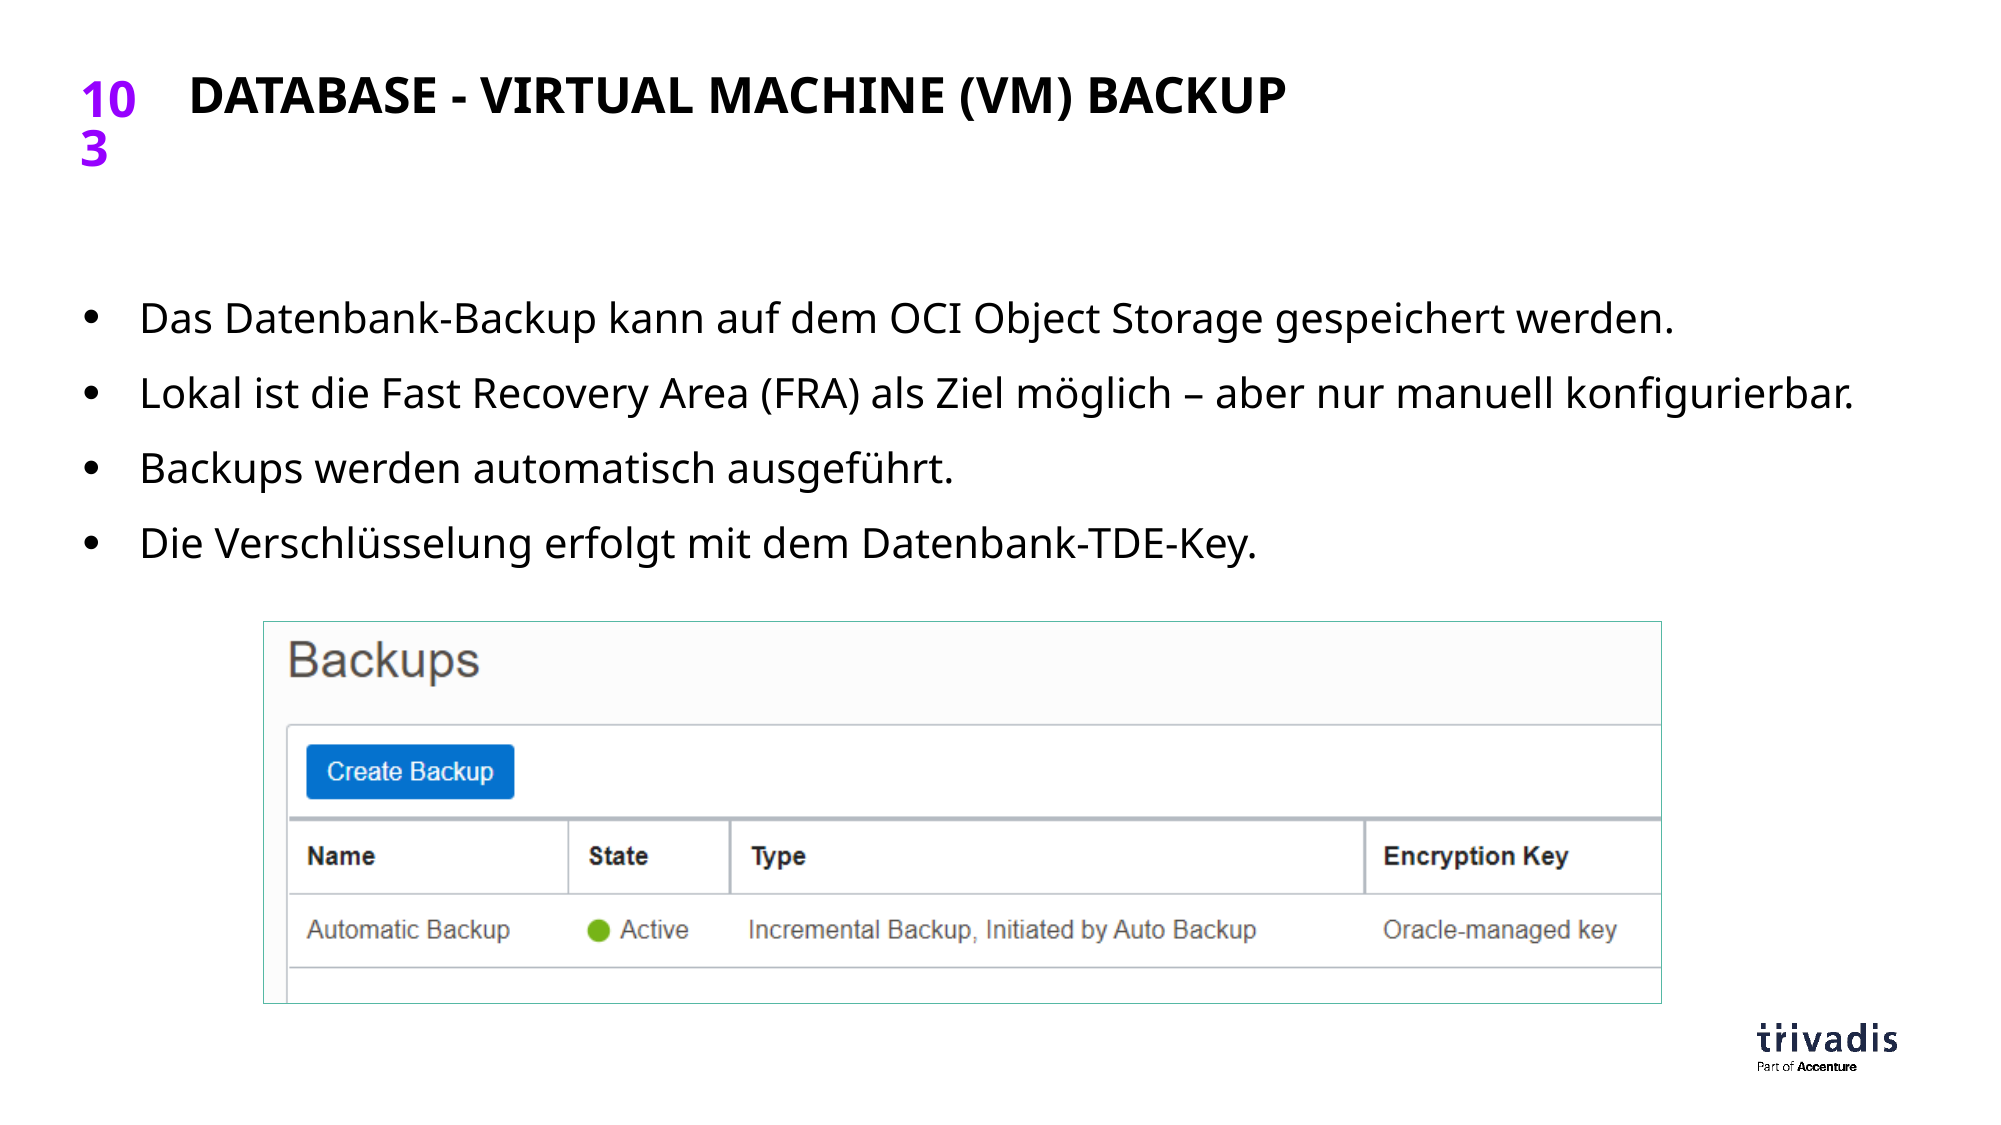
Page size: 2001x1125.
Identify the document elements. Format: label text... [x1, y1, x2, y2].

picture [263, 621, 1663, 1004]
title Database - Virtual Machine (VM) BACKUP [170, 63, 1933, 136]
list Das Datenbank-Backup kann auf dem OCI Object Storage gespeichert werden. Lokal ist die Fast Recovery Area (FRA) als Ziel möglich – aber nur manuell konfigurierbar. Backups werden automatisch ausgeführt. Die Verschlüsselung erfolgt mit dem Datenbank-TDE-Key. [65, 284, 1933, 1062]
picture [1757, 1062, 1897, 1071]
